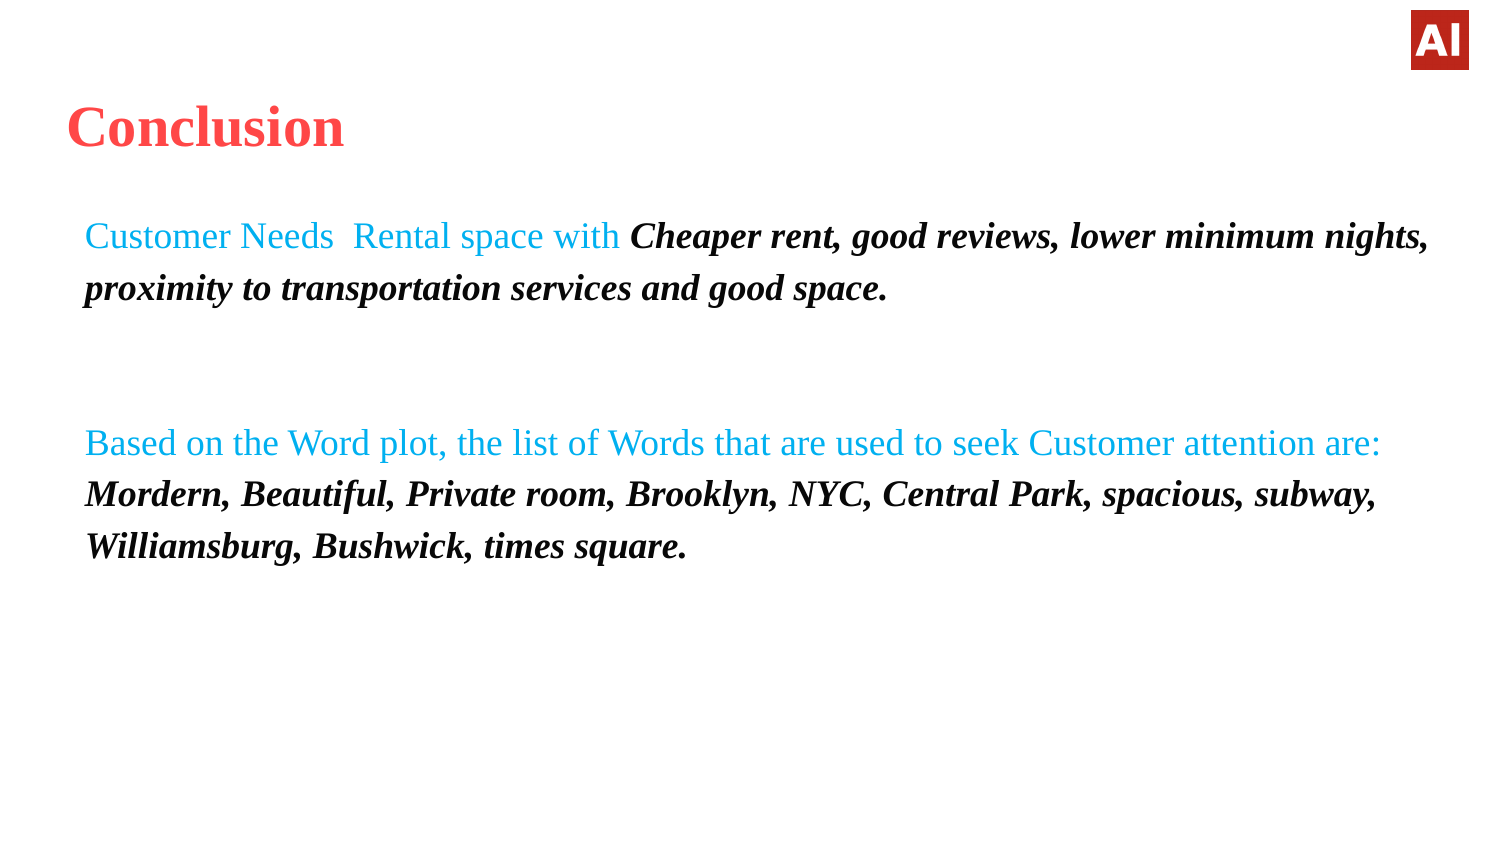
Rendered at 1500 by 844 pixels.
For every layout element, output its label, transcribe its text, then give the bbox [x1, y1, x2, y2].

title Conclusion [51, 72, 1449, 167]
list Customer Needs Rental space with Cheaper rent, good reviews, lower minimum nights, proximity to transportation services and good space. Based on the Word plot, the list of Words that are used to seek Customer attention are: Mordern, Beautiful, Private room, Brooklyn, NYC, Central Park, spacious, subway, Williamsburg, Bushwick, times square. [51, 189, 1449, 750]
picture [1411, 10, 1469, 70]
